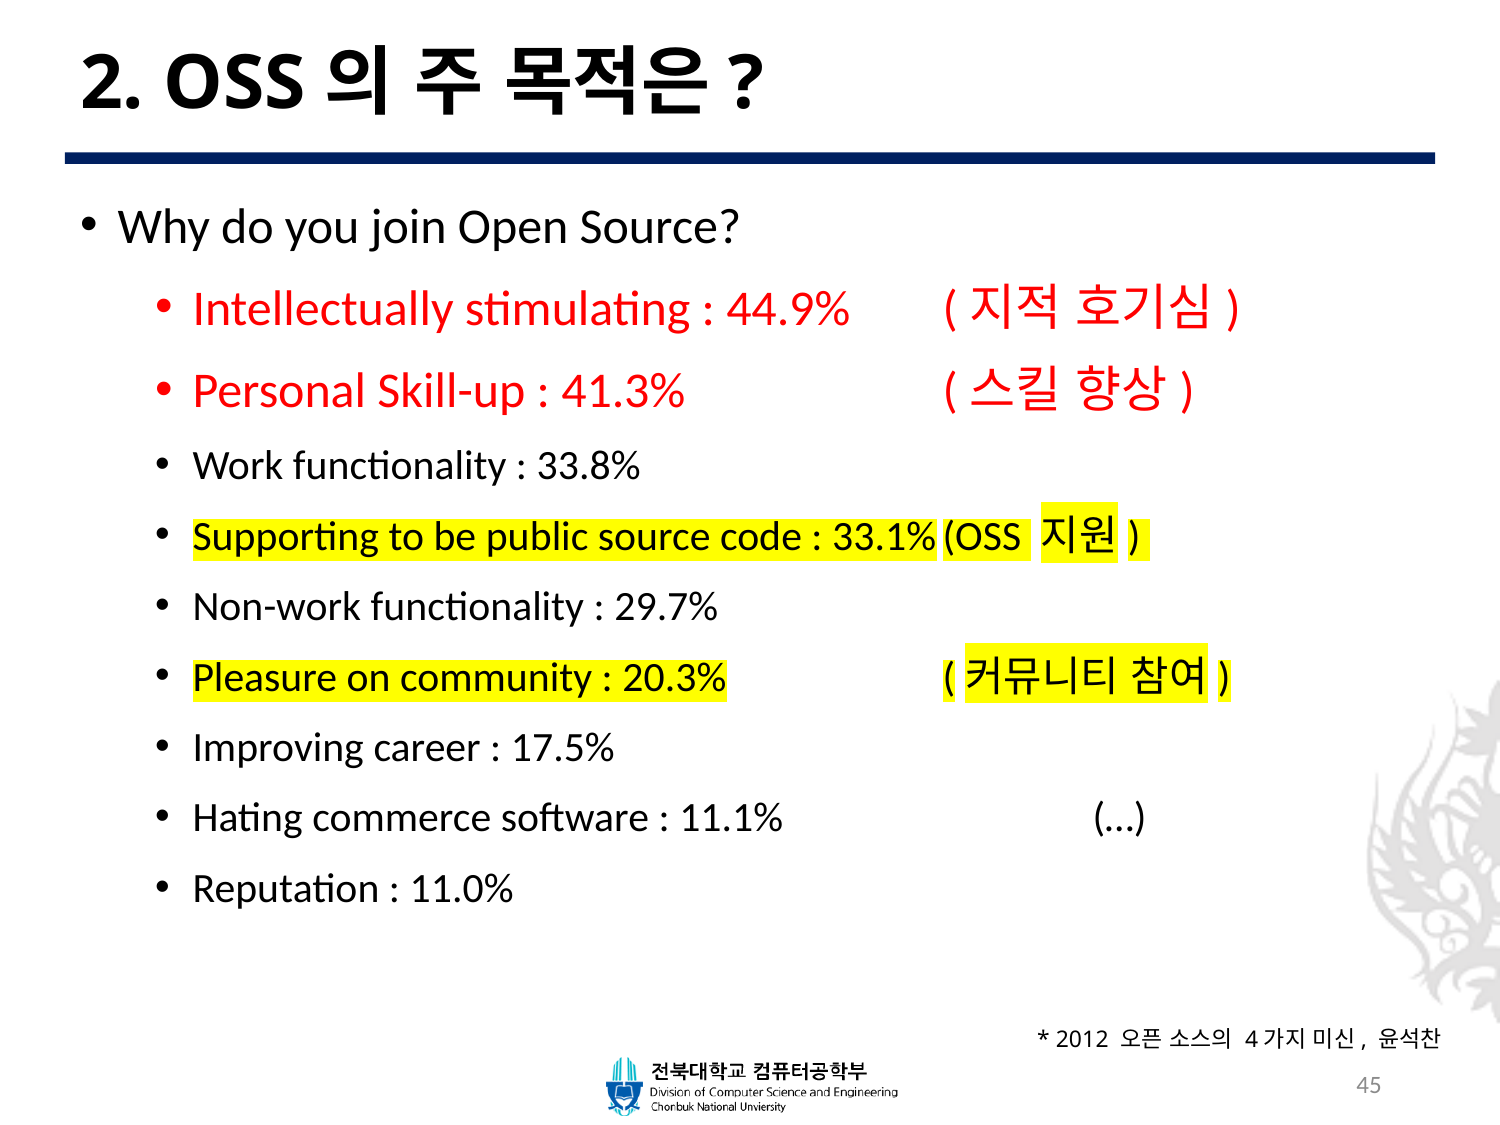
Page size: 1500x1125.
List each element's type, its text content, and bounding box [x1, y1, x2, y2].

text_box * 2012 오픈 소스의 4가지 미신, 윤석찬 [1022, 1016, 1479, 1059]
picture [600, 1057, 900, 1116]
slide_number 45 [1059, 1059, 1397, 1111]
title 2. OSS의 주 목적은? [64, 26, 1436, 143]
list Why do you join Open Source? Intellectually stimulating : 44.9% (지적 호기심) Personal Skill-up : 41.3% (스킬 향상) Work functionality : 33.8% Supporting to be public source code : 33.1% (OSS 지원) Non-work functionality : 29.7% Pleasure on community : 20.3% (커뮤니티 참여) Improving career : 17.5% Hating commerce software : 11.1% (…) Reputation : 11.0% [64, 173, 1436, 1039]
